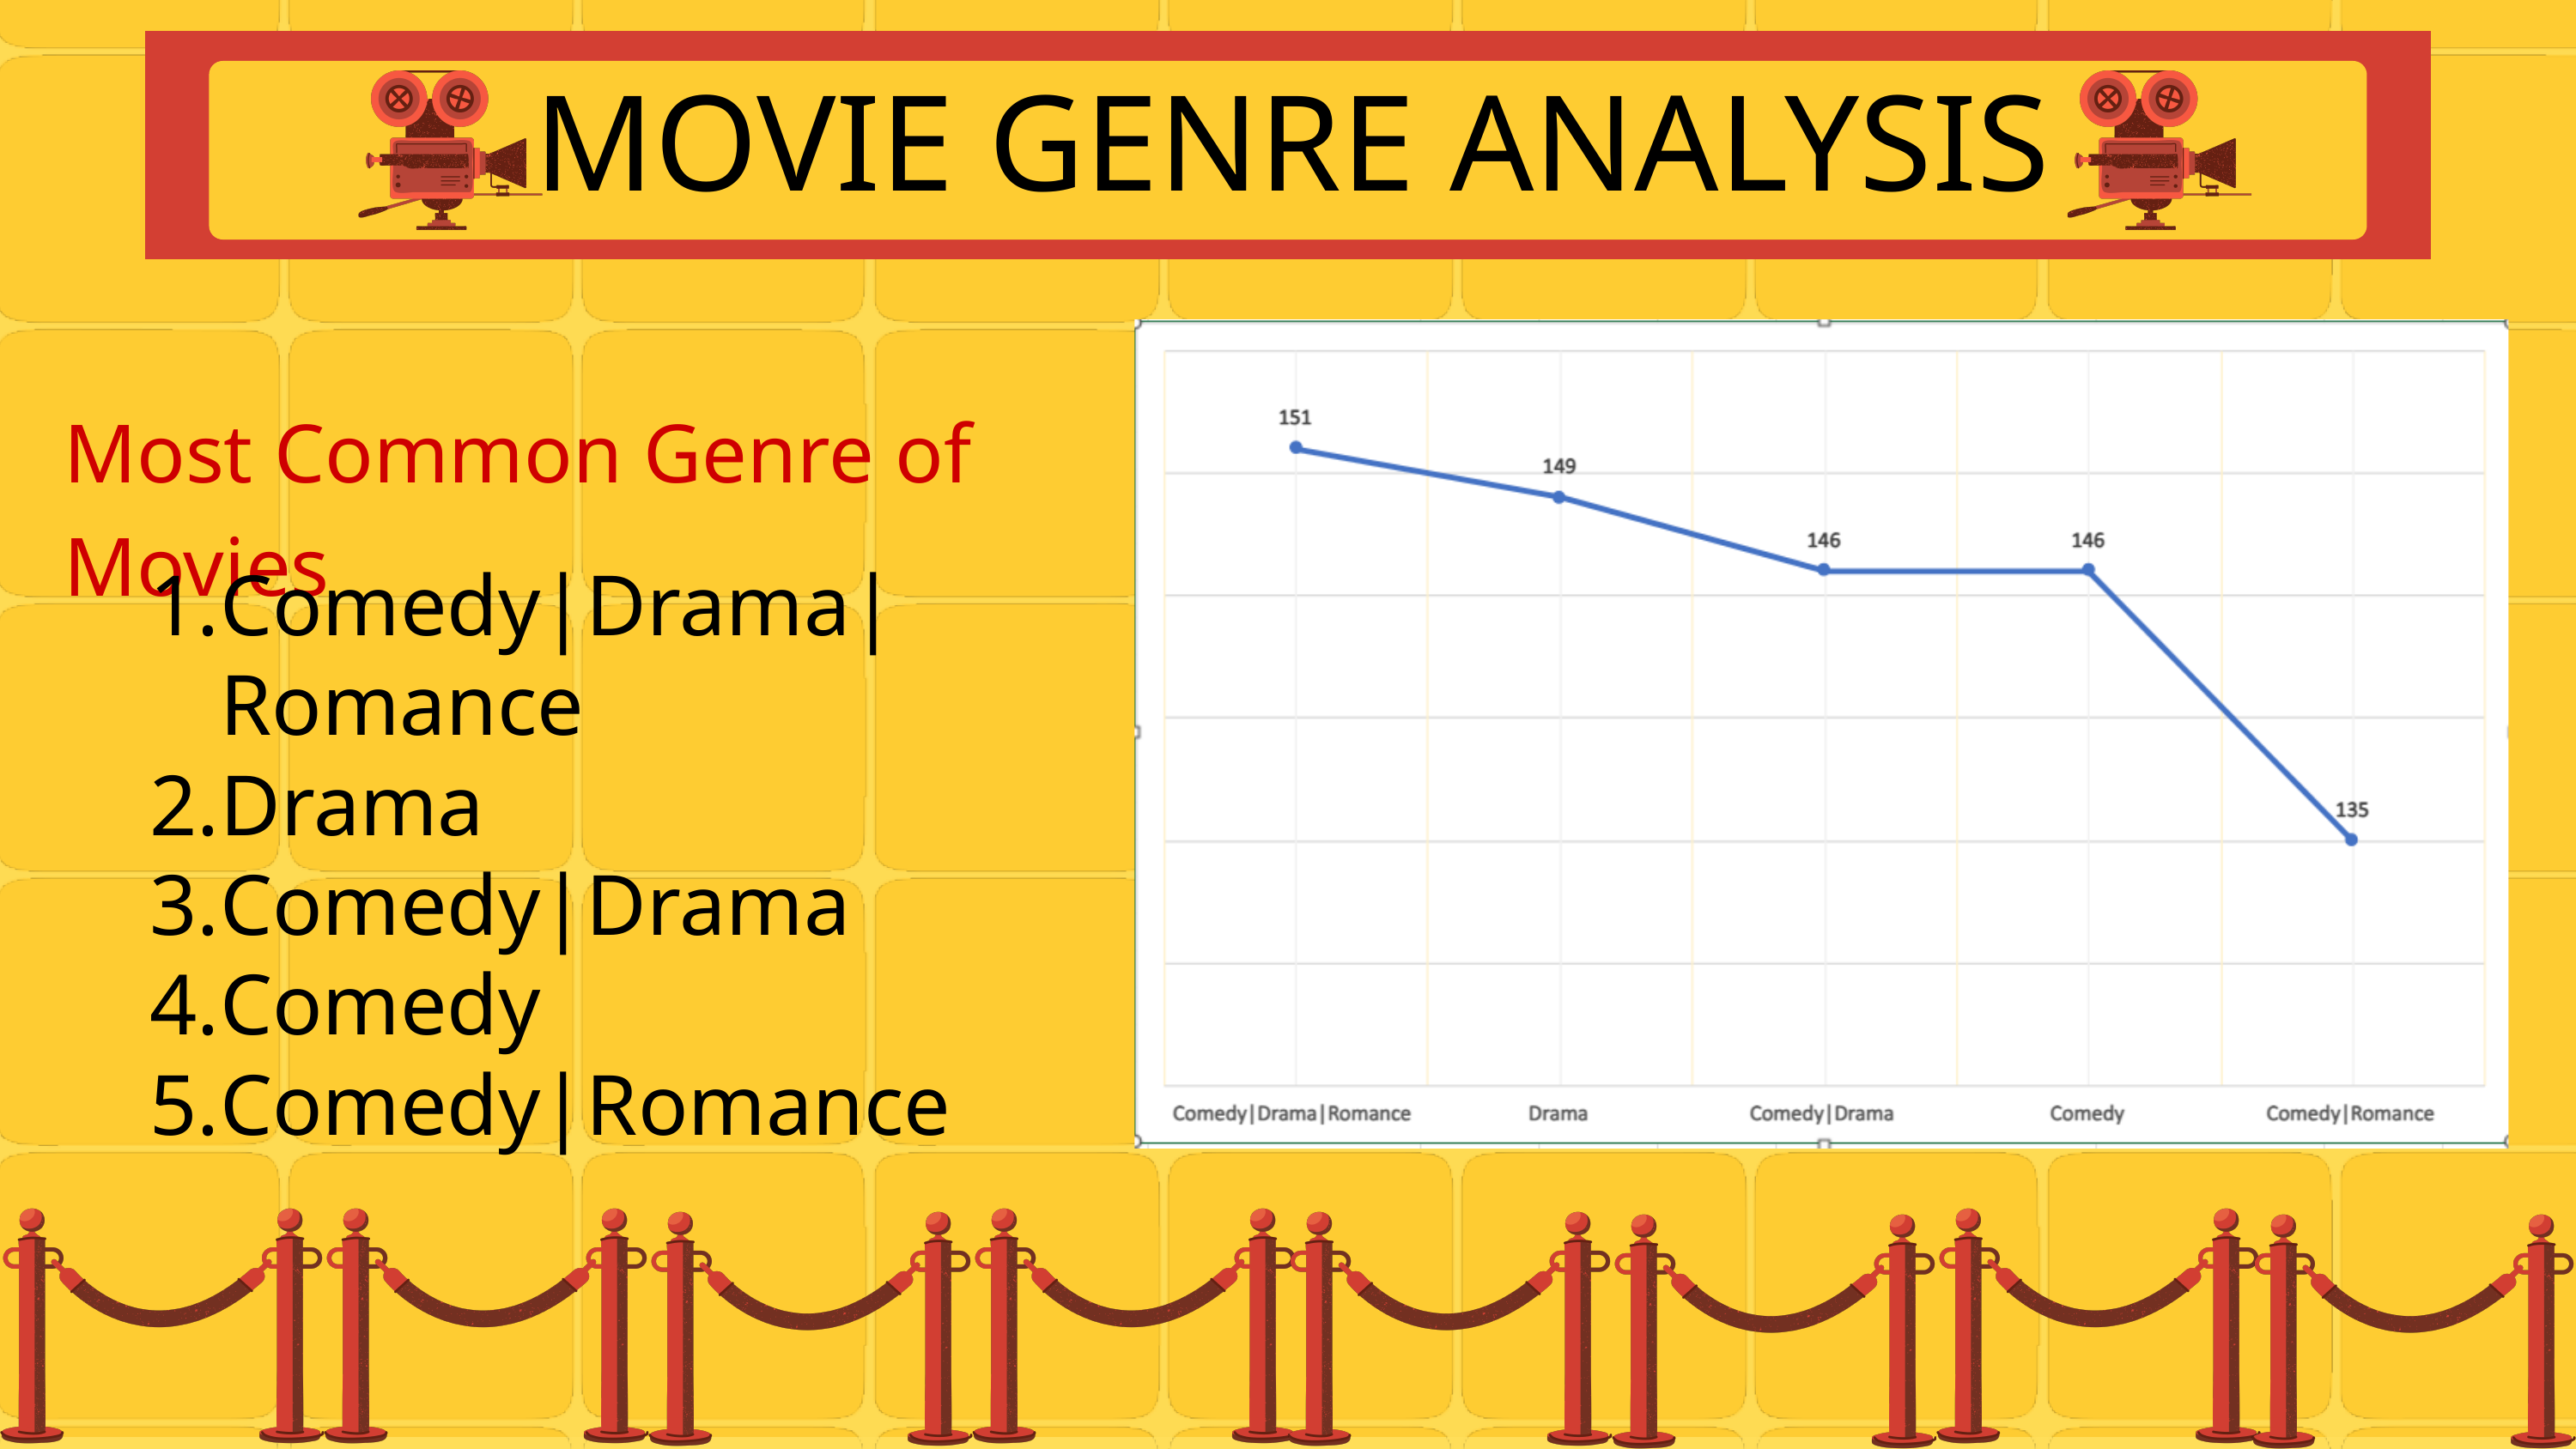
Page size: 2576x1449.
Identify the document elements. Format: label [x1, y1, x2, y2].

text_box [0, 1444, 1612, 1449]
text_box [144, 30, 2432, 259]
text_box [2251, 1443, 2576, 1449]
text_box [209, 60, 2367, 240]
text_box [1612, 1444, 1937, 1449]
text_box [0, 0, 2576, 1437]
text_box [1937, 1444, 2251, 1449]
